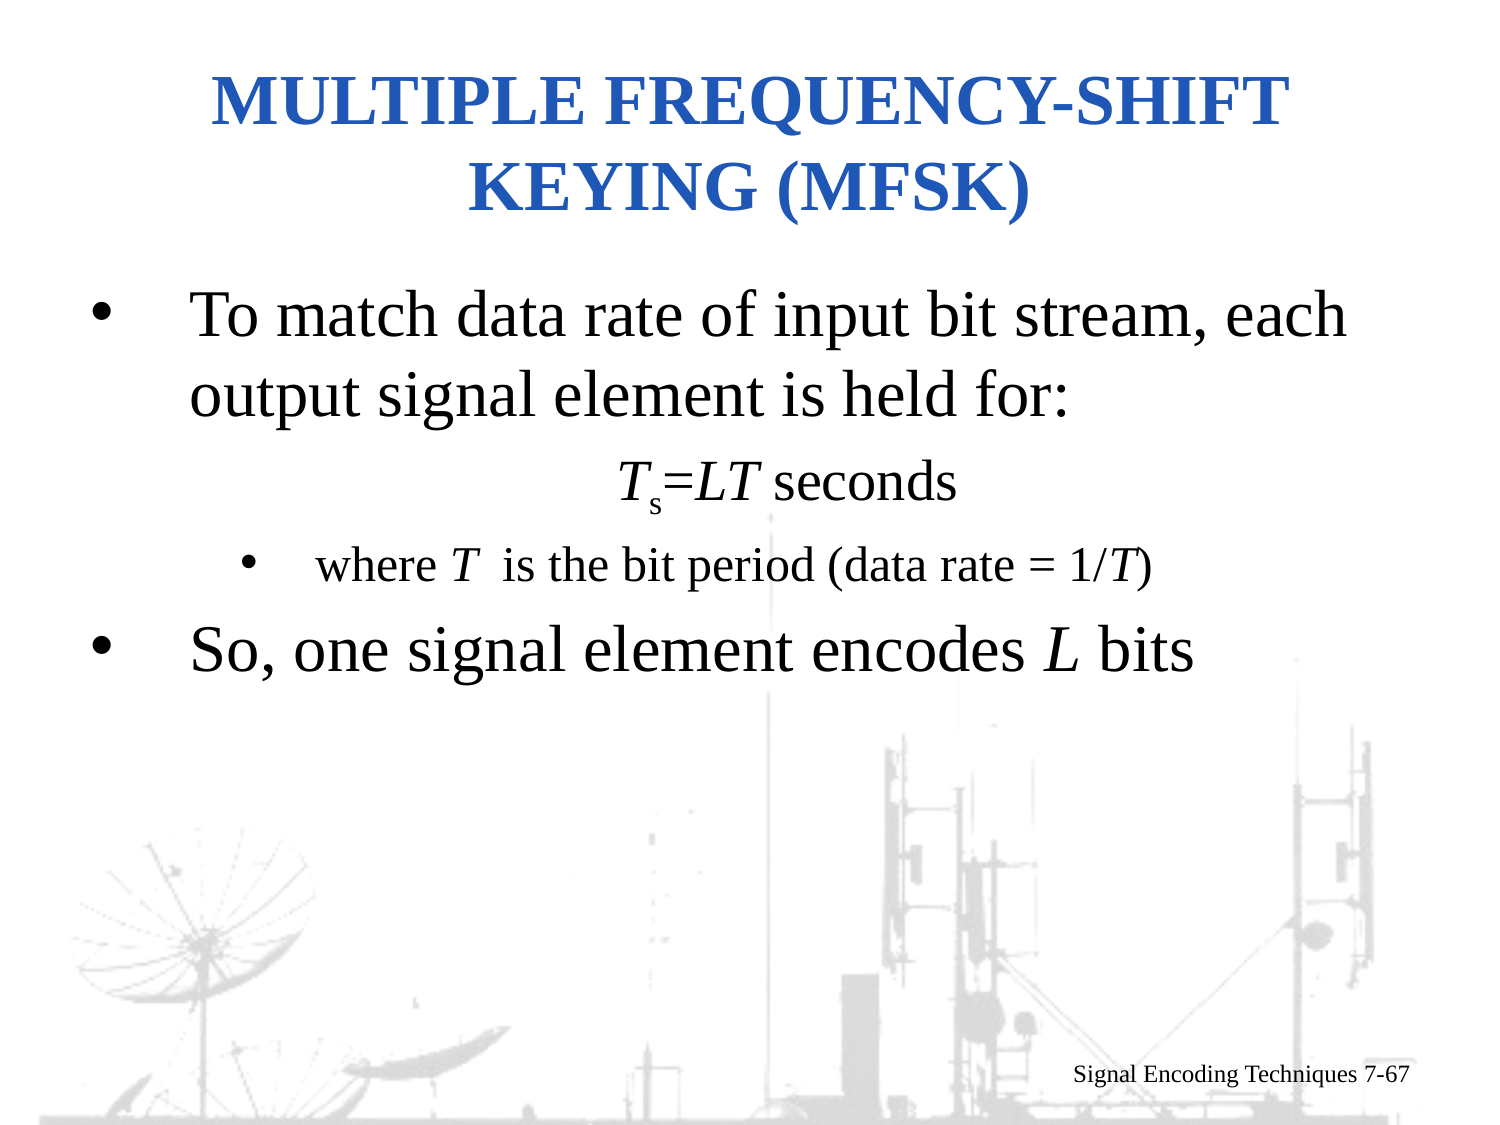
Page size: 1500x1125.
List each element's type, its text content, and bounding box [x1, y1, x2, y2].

slide_number Signal Encoding Techniques 7-67 [893, 1042, 1425, 1103]
title Multiple Frequency-Shift Keying (MFSK) [75, 45, 1425, 233]
list To match data rate of input bit stream, each output signal element is held for: Ts=LT seconds where T is the bit period (data rate = 1/T) So, one signal element encodes L bits [75, 262, 1425, 1005]
